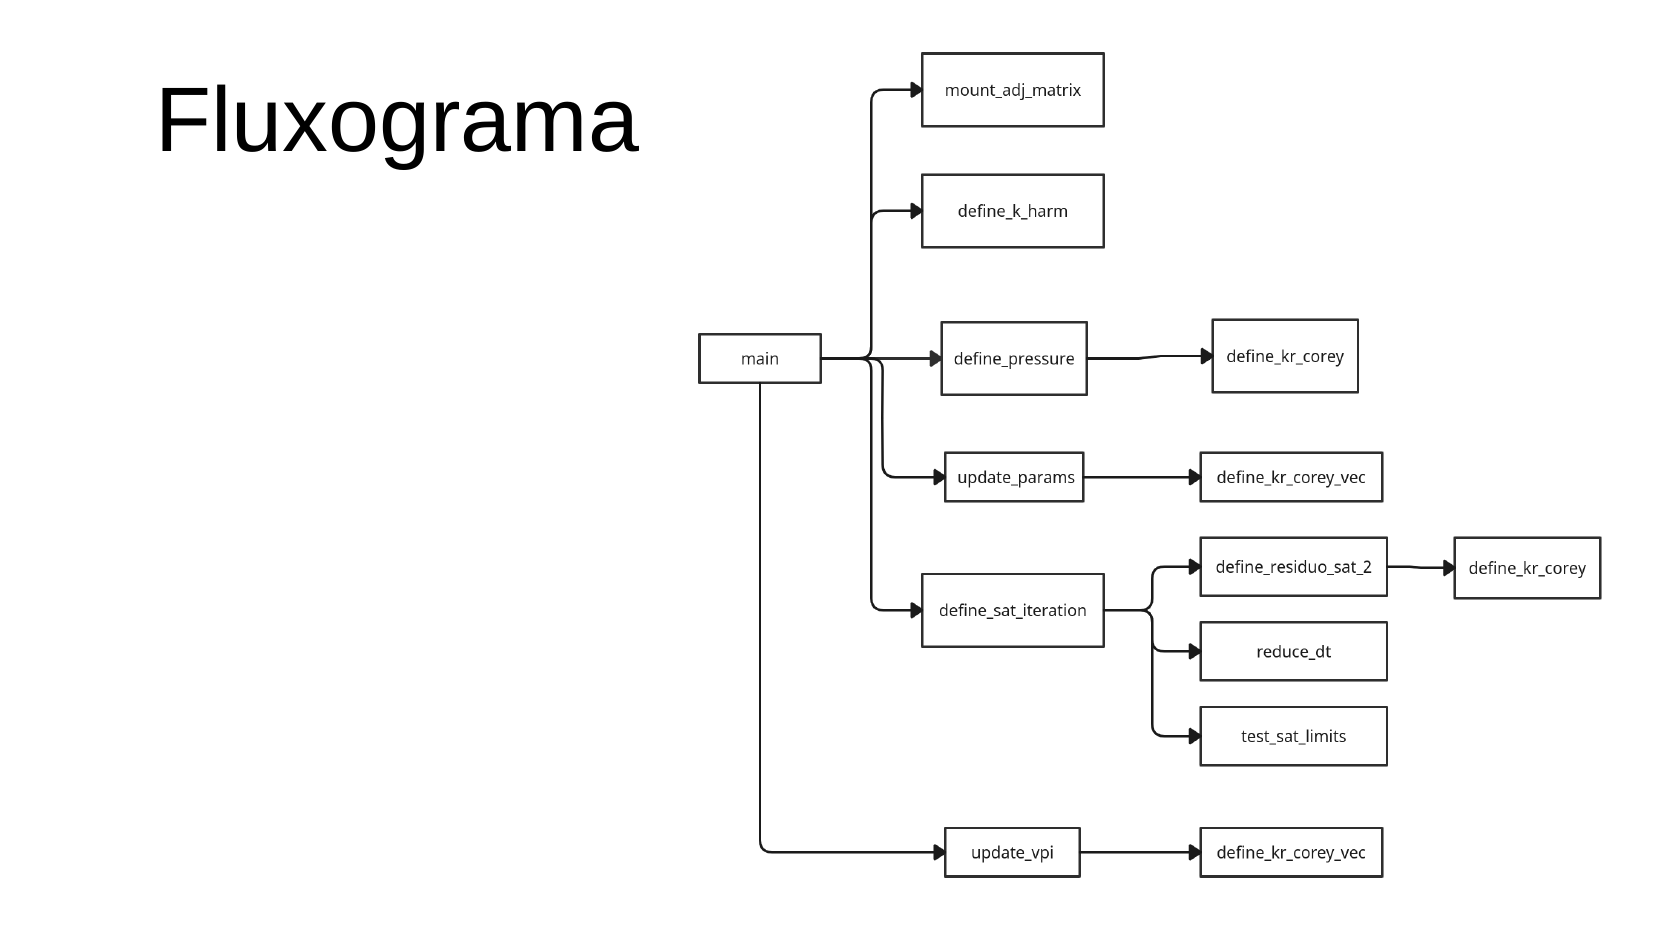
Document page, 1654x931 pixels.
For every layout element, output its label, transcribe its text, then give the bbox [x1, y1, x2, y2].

title Fluxograma [82, 37, 675, 193]
picture [675, 29, 1624, 901]
